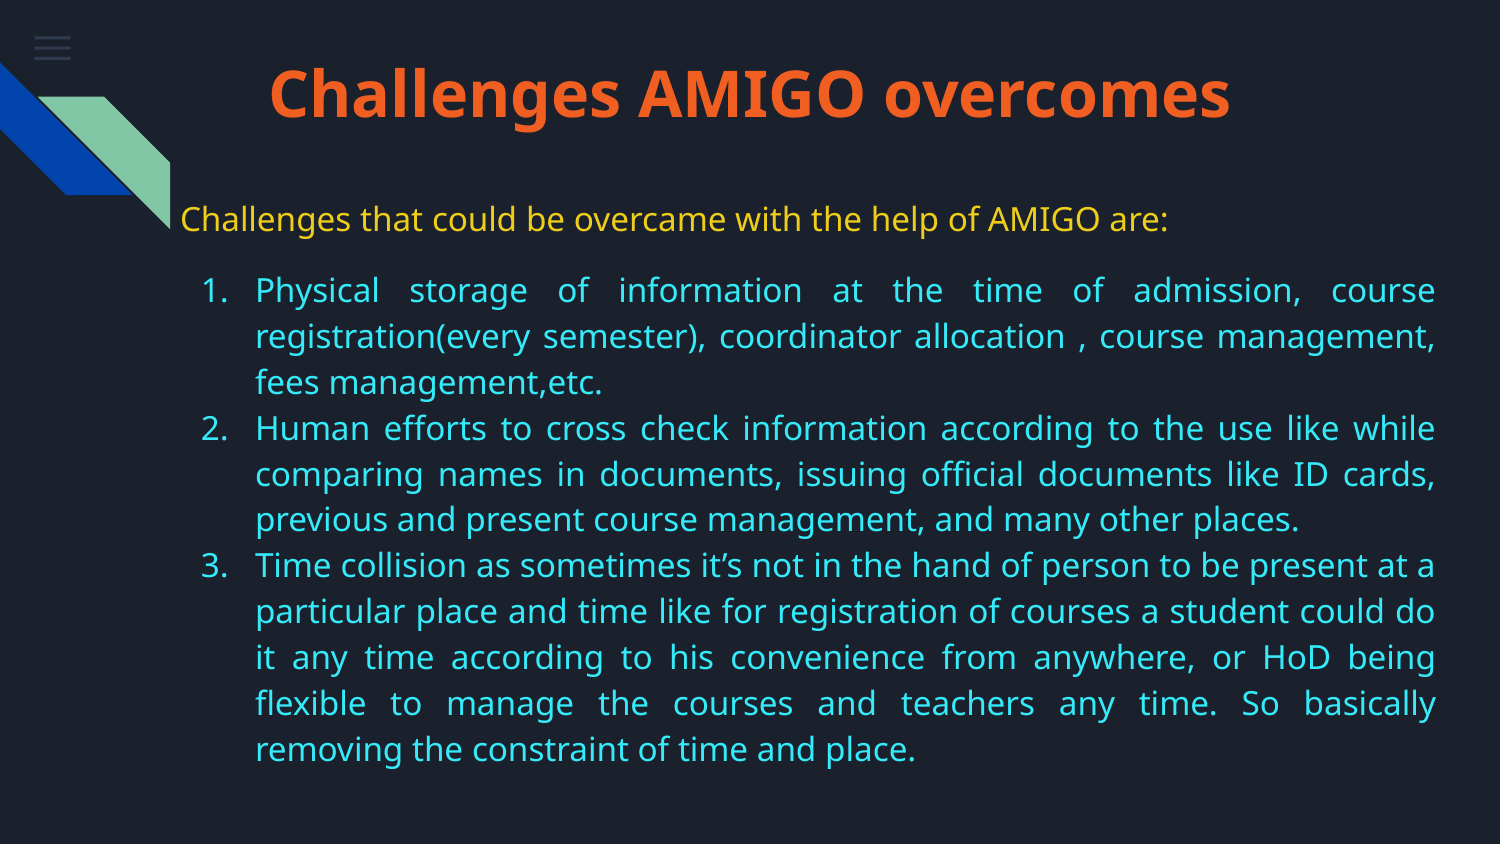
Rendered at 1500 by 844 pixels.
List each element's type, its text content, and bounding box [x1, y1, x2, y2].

list Challenges that could be overcame with the help of AMIGO are: Physical storage of information at the time of admission, course registration(every semester), coordinator allocation , course management, fees management,etc. Human efforts to cross check information according to the use like while comparing names in documents, issuing official documents like ID cards, previous and present course management, and many other places. Time collision as sometimes it’s not in the hand of person to be present at a particular place and time like for registration of courses a student could do it any time according to his convenience from anywhere, or HoD being flexible to manage the courses and teachers any time. So basically removing the constraint of time and place. [165, 177, 1454, 821]
title Challenges AMIGO overcomes [0, 38, 1500, 164]
